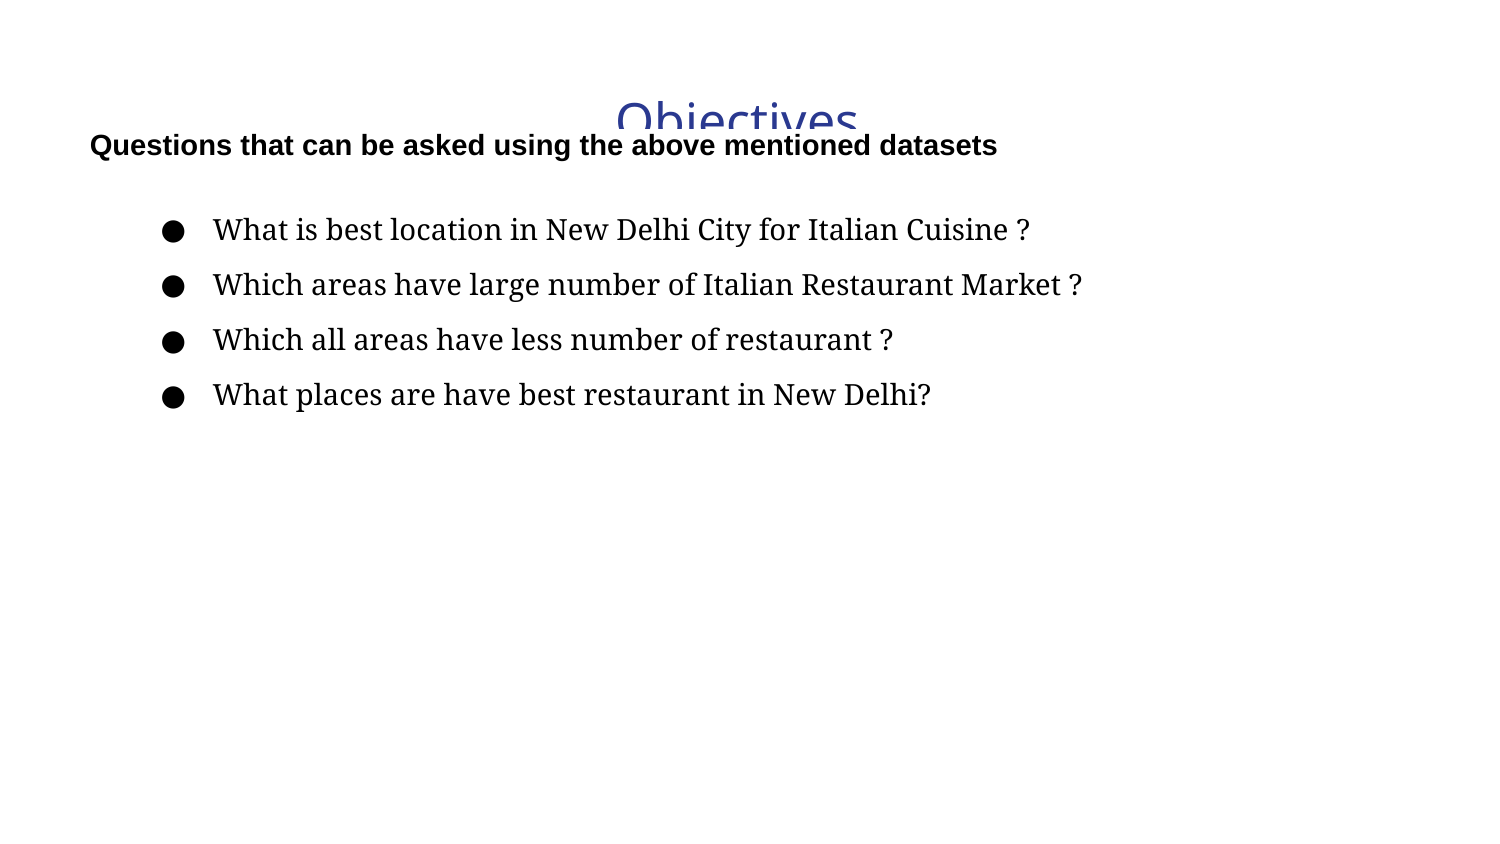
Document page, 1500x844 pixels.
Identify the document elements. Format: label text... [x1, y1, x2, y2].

text_box Objectives [65, 87, 1411, 172]
text_box Questions that can be asked using the above mentioned datasets What is best location in New Delhi City for Italian Cuisine ? Which areas have large number of Italian Restaurant Market ? Which all areas have less number of restaurant ? What places are have best restaurant in New Delhi? [74, 107, 1411, 748]
